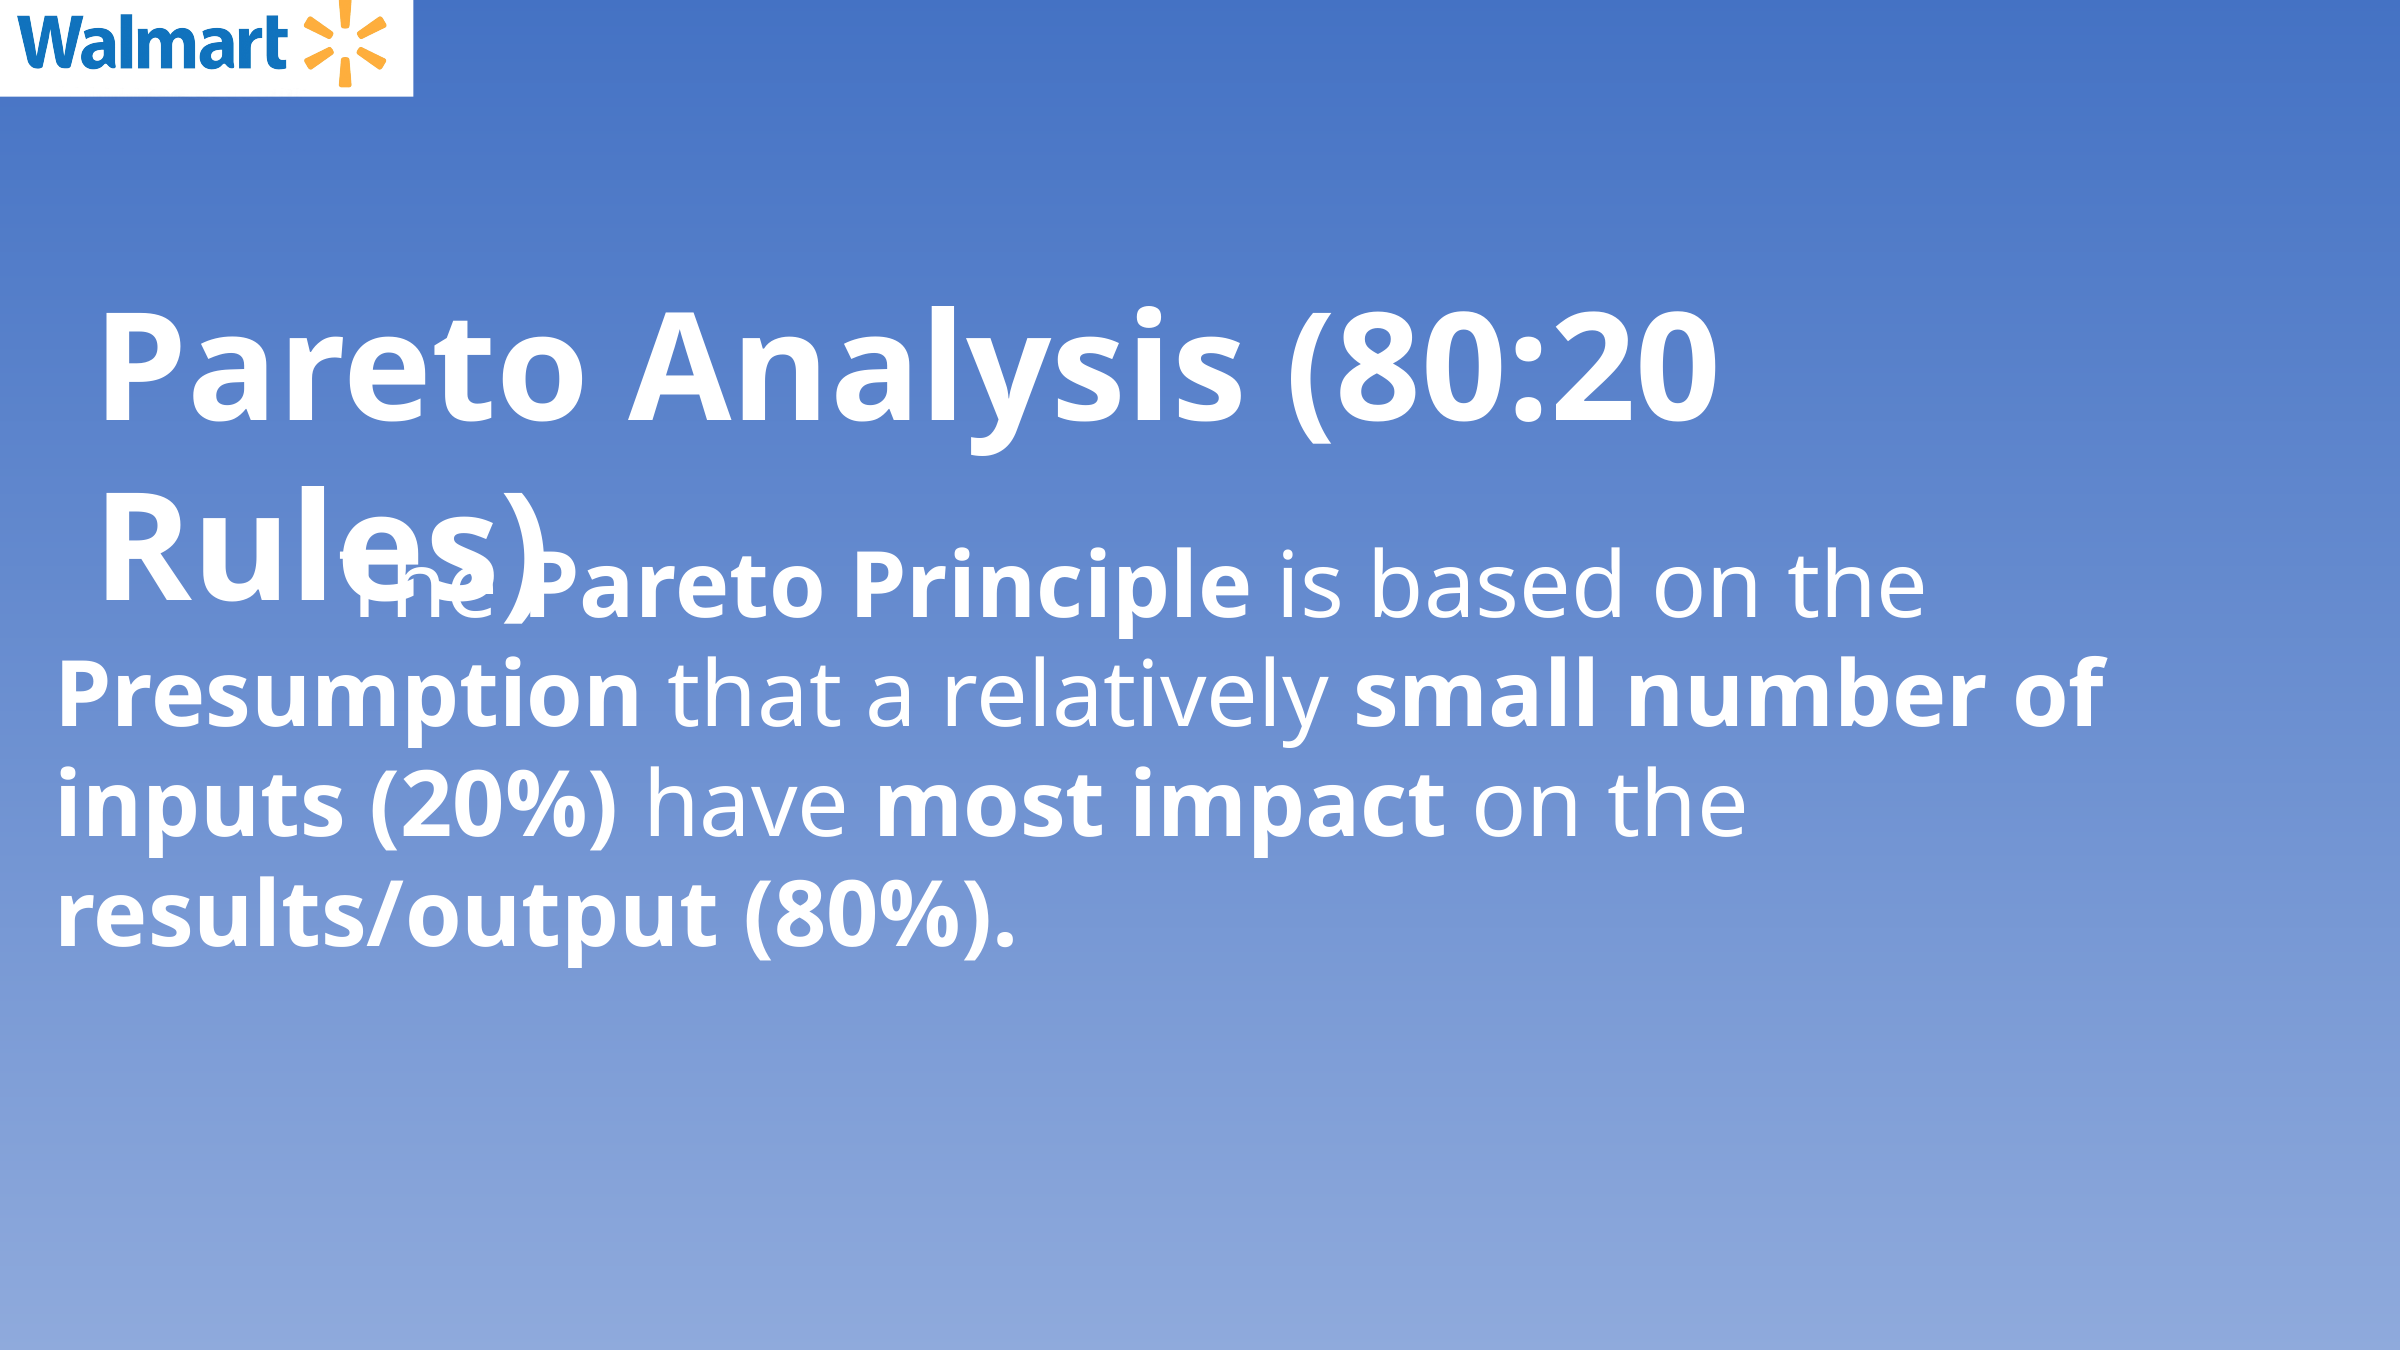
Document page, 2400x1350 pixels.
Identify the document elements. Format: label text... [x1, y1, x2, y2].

text_box Pareto Analysis (80:20 Rules) [78, 262, 2041, 638]
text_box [0, 0, 414, 100]
text_box The Pareto Principle is based on the Presumption that a relatively small number of inputs (20%) have most impact on the results/output (80%). [39, 517, 2361, 973]
